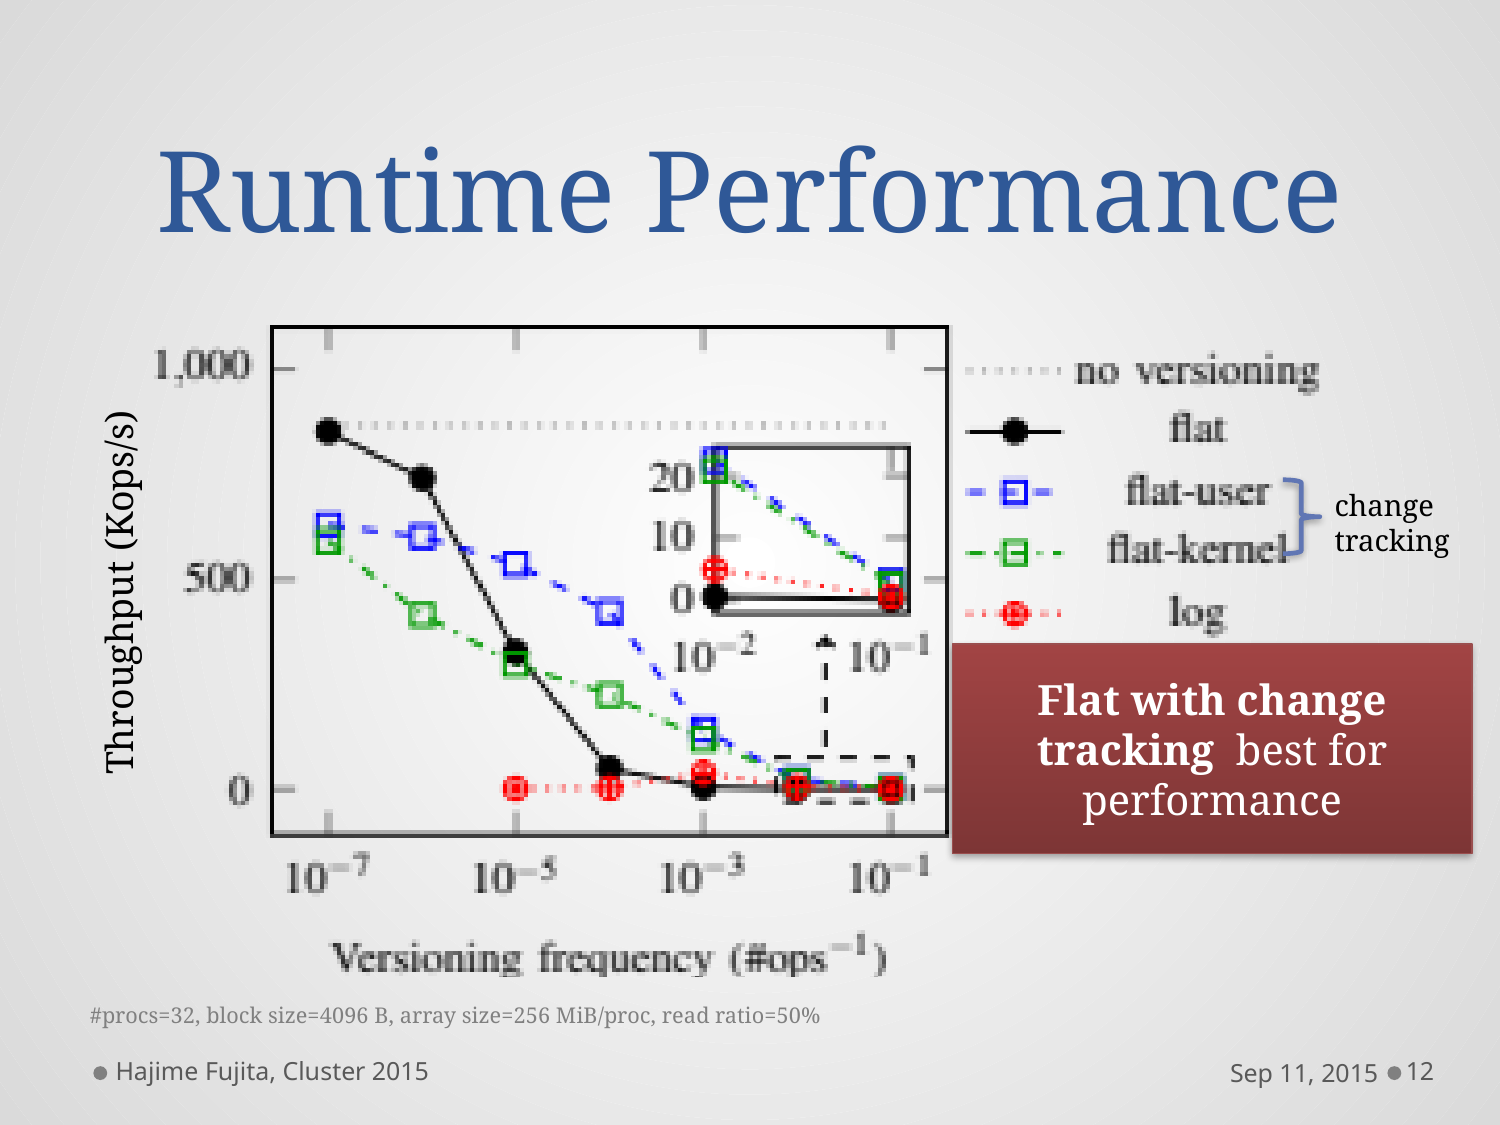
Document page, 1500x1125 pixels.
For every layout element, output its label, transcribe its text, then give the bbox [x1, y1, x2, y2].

slide_number 12 [1401, 1042, 1494, 1103]
title Runtime Performance [75, 0, 1425, 263]
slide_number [1043, 1042, 1386, 1103]
text_box Flat with change tracking best for performance [1326, 643, 1473, 854]
text_box #procs=32, block size=4096 B, array size=256 MiB/proc, read ratio=50% [74, 989, 1044, 1050]
picture [150, 309, 1321, 978]
text_box change tracking [1326, 479, 1494, 565]
text_box Throughput (Kops/s) [88, 358, 145, 827]
footer Hajime Fujita, Cluster 2015 [108, 1050, 576, 1103]
